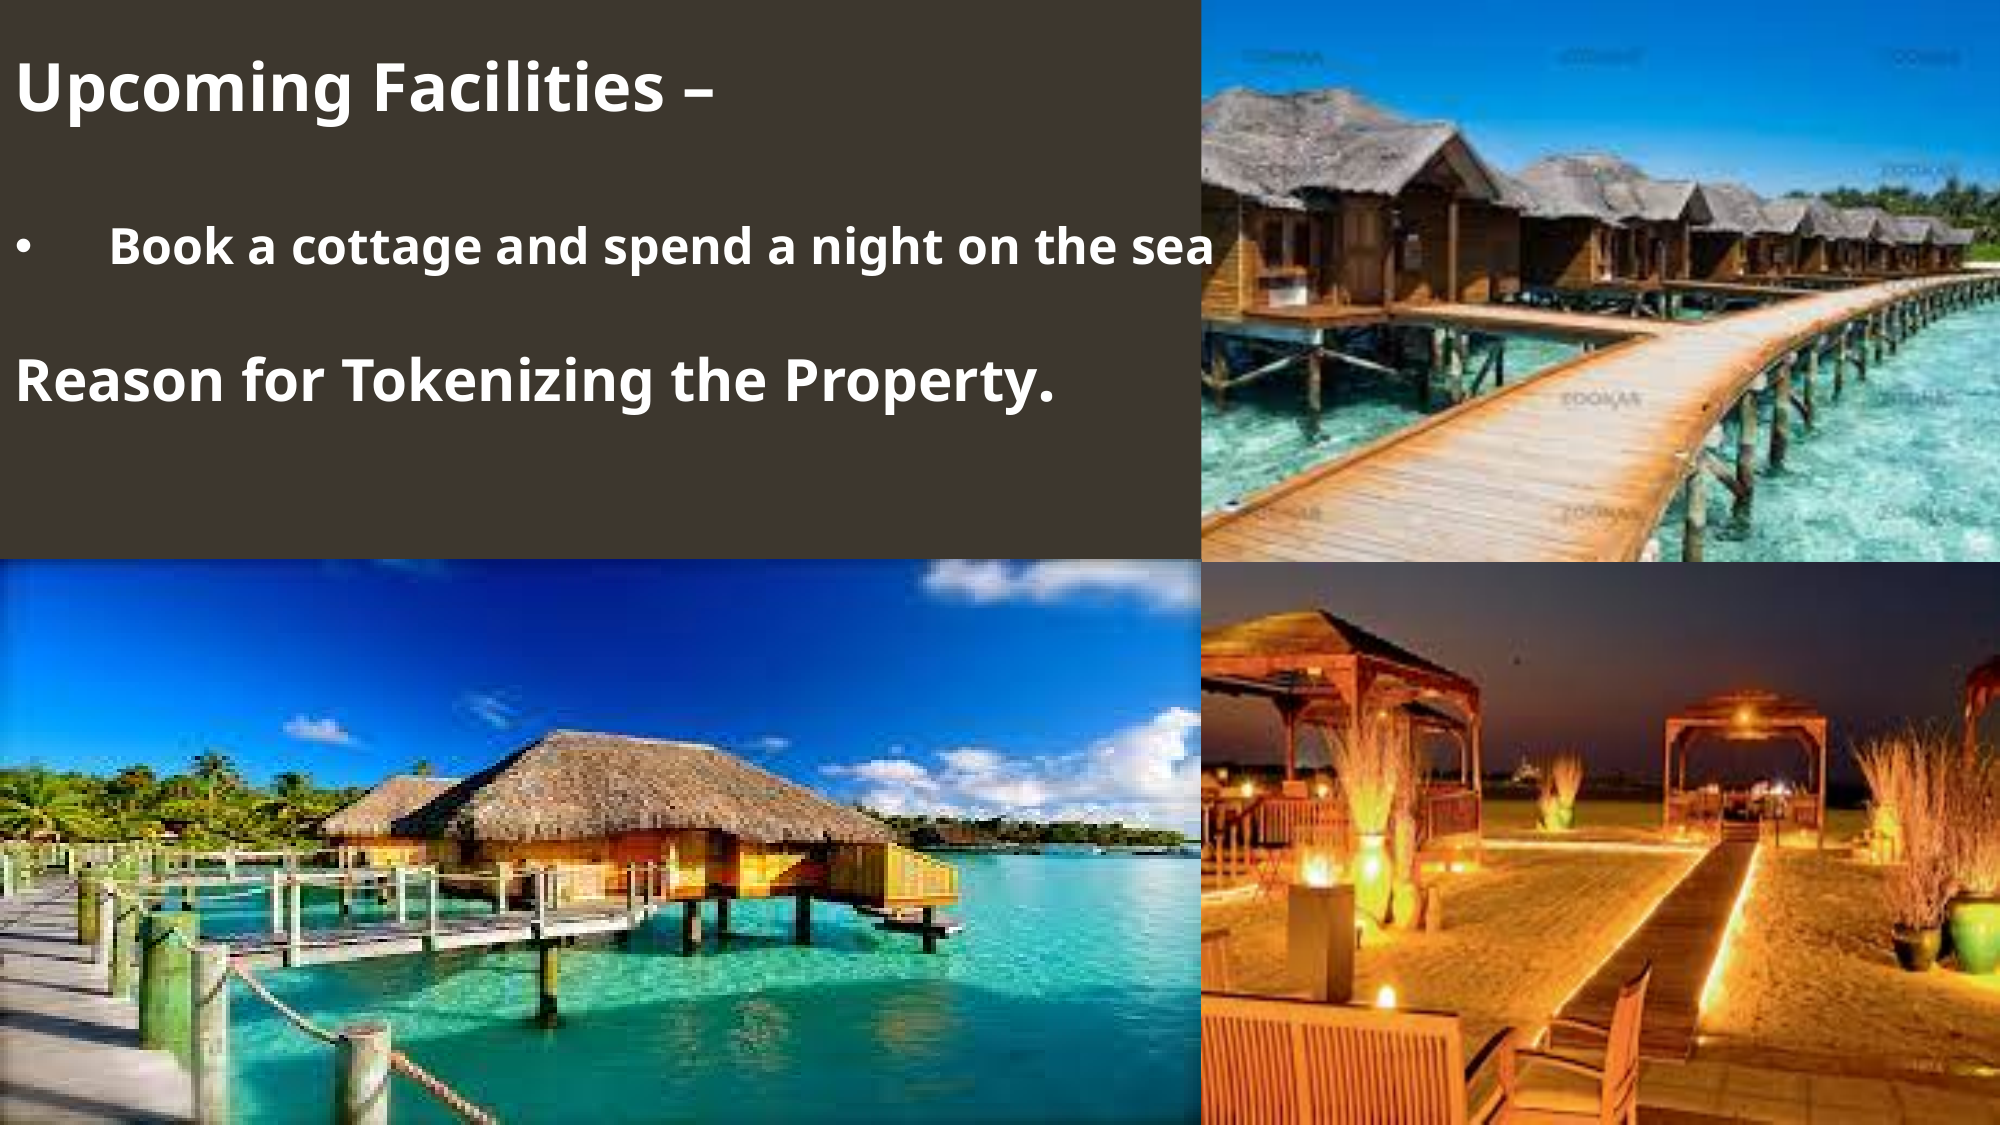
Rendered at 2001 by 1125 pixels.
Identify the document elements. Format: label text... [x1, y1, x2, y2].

text_box Upcoming Facilities – Book a cottage and spend a night on the sea Reason for Tokenizing the Property. [0, 37, 1201, 483]
picture [0, 0, 2000, 1125]
